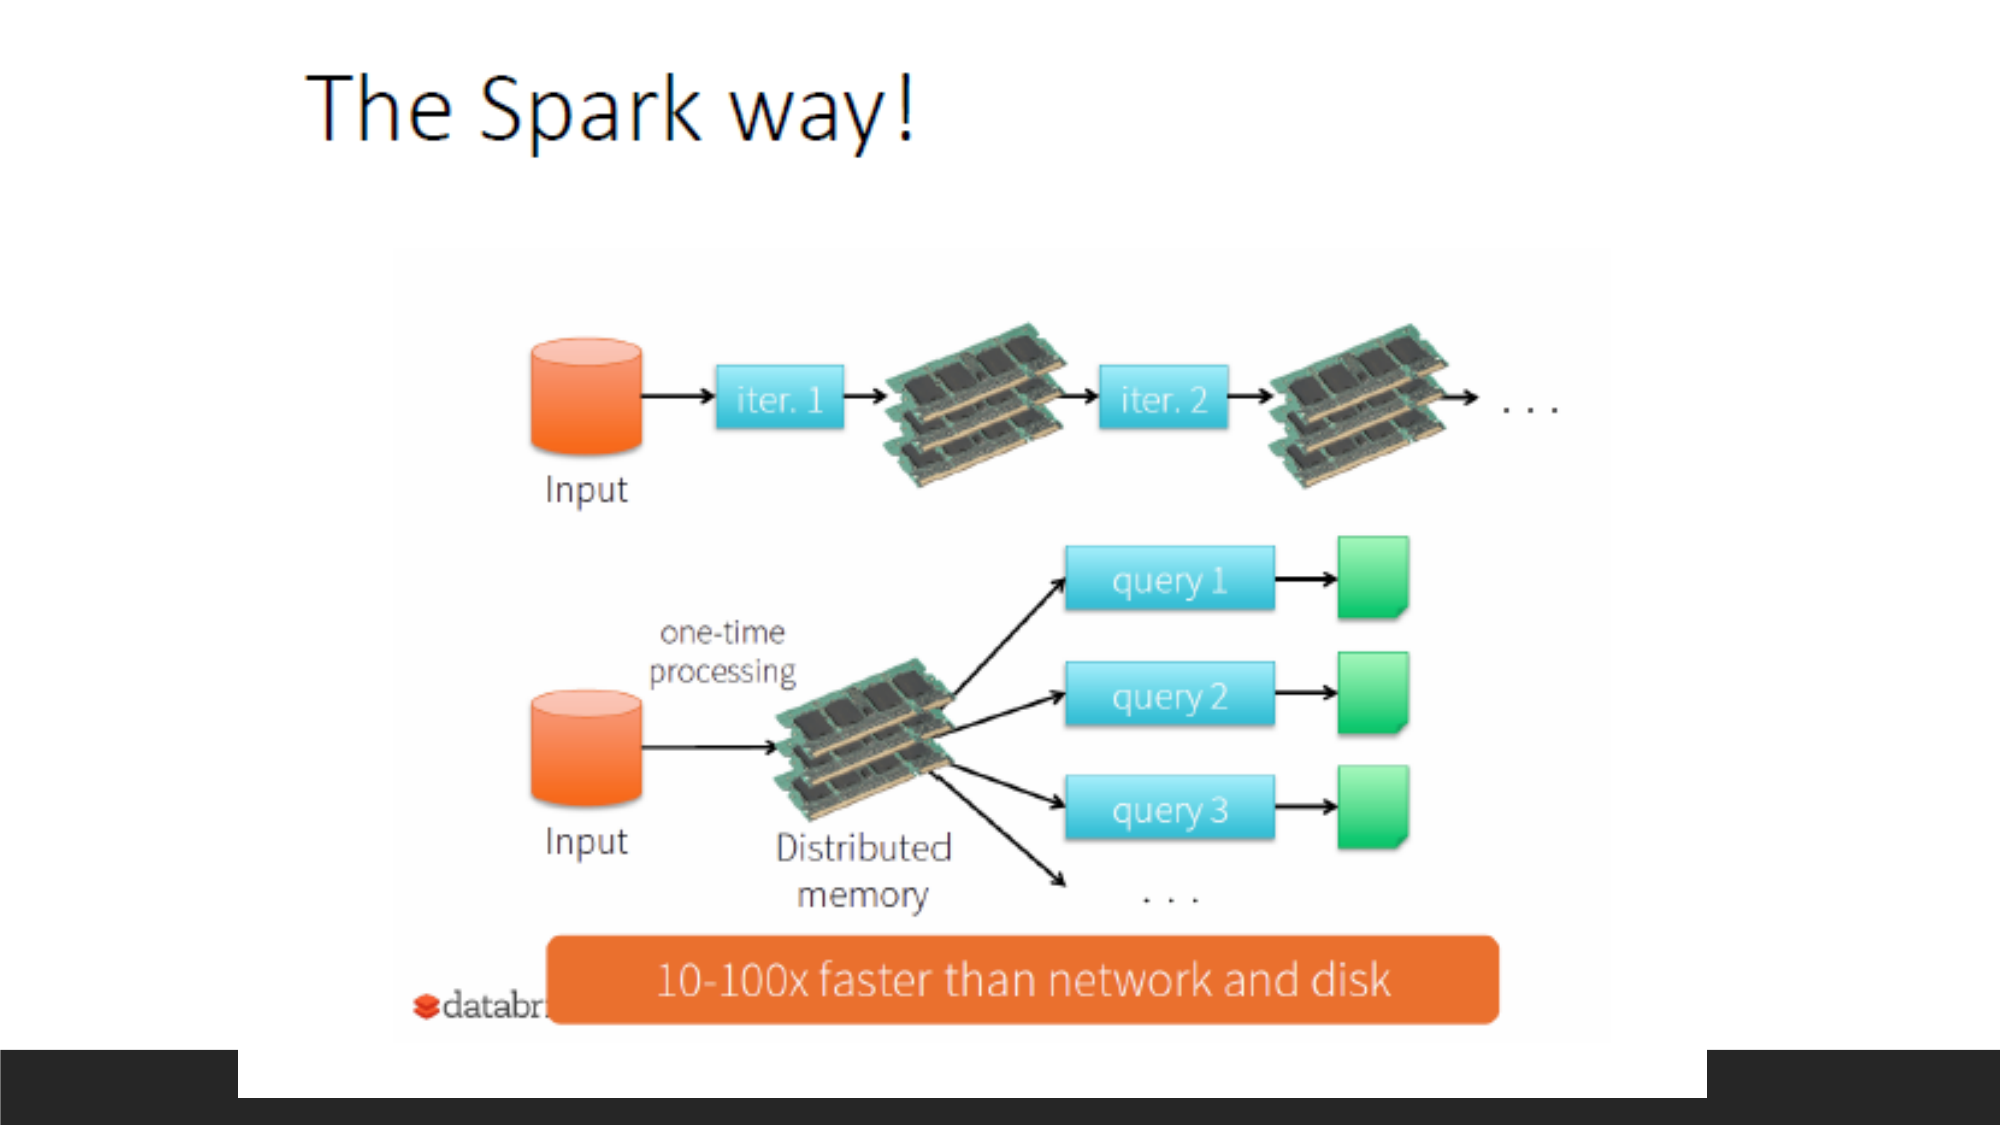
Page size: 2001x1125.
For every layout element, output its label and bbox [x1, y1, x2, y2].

picture [237, 0, 1708, 1099]
